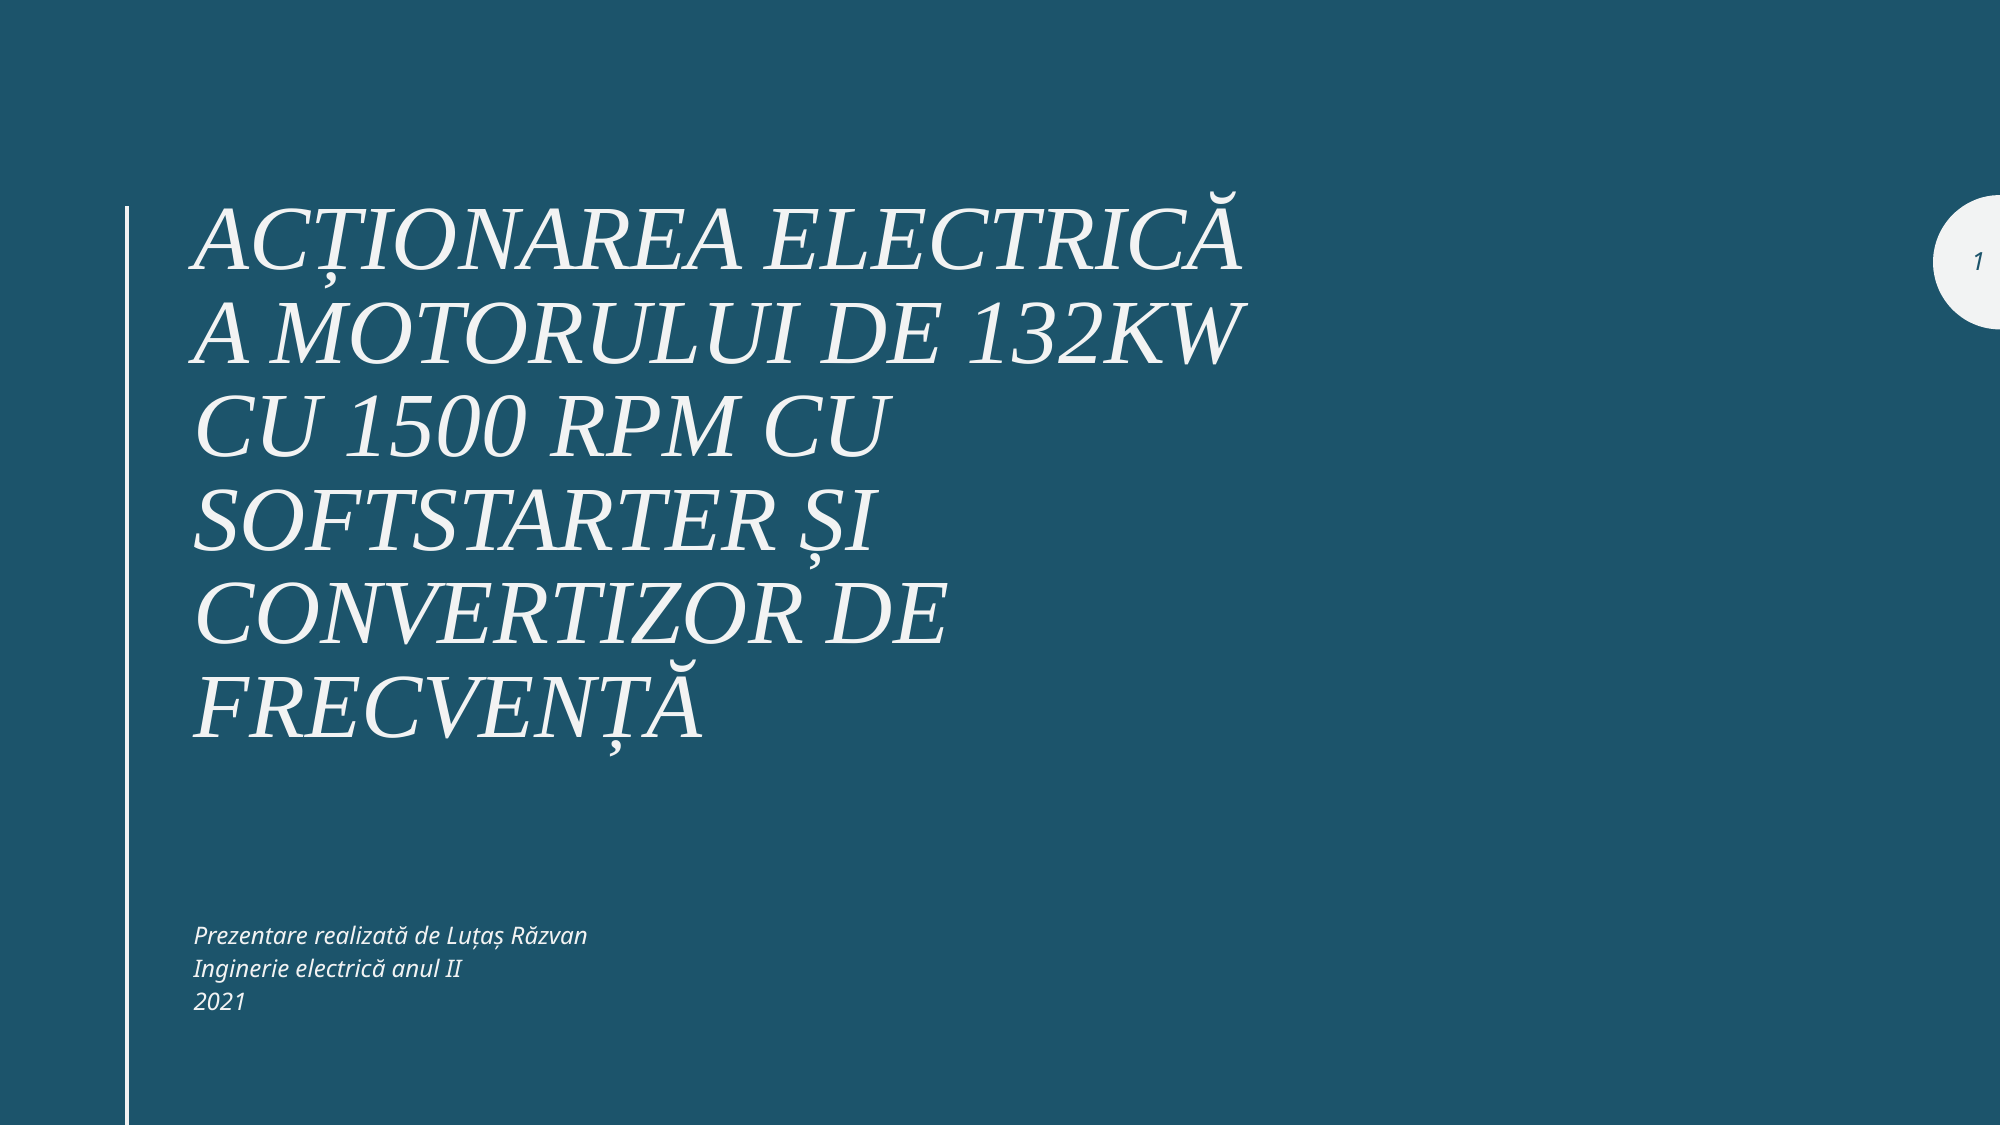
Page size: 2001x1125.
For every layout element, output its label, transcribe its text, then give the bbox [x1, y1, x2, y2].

slide_number 1 [1933, 232, 2000, 293]
title Acționarea electrică a motorului de 132kW cu 1500 RPM cu softstarter și convertizor de frecvență [178, 187, 1333, 888]
subtitle Prezentare realizată de Luțaș Răzvan Inginerie electrică anul II 2021 [178, 908, 1333, 1025]
